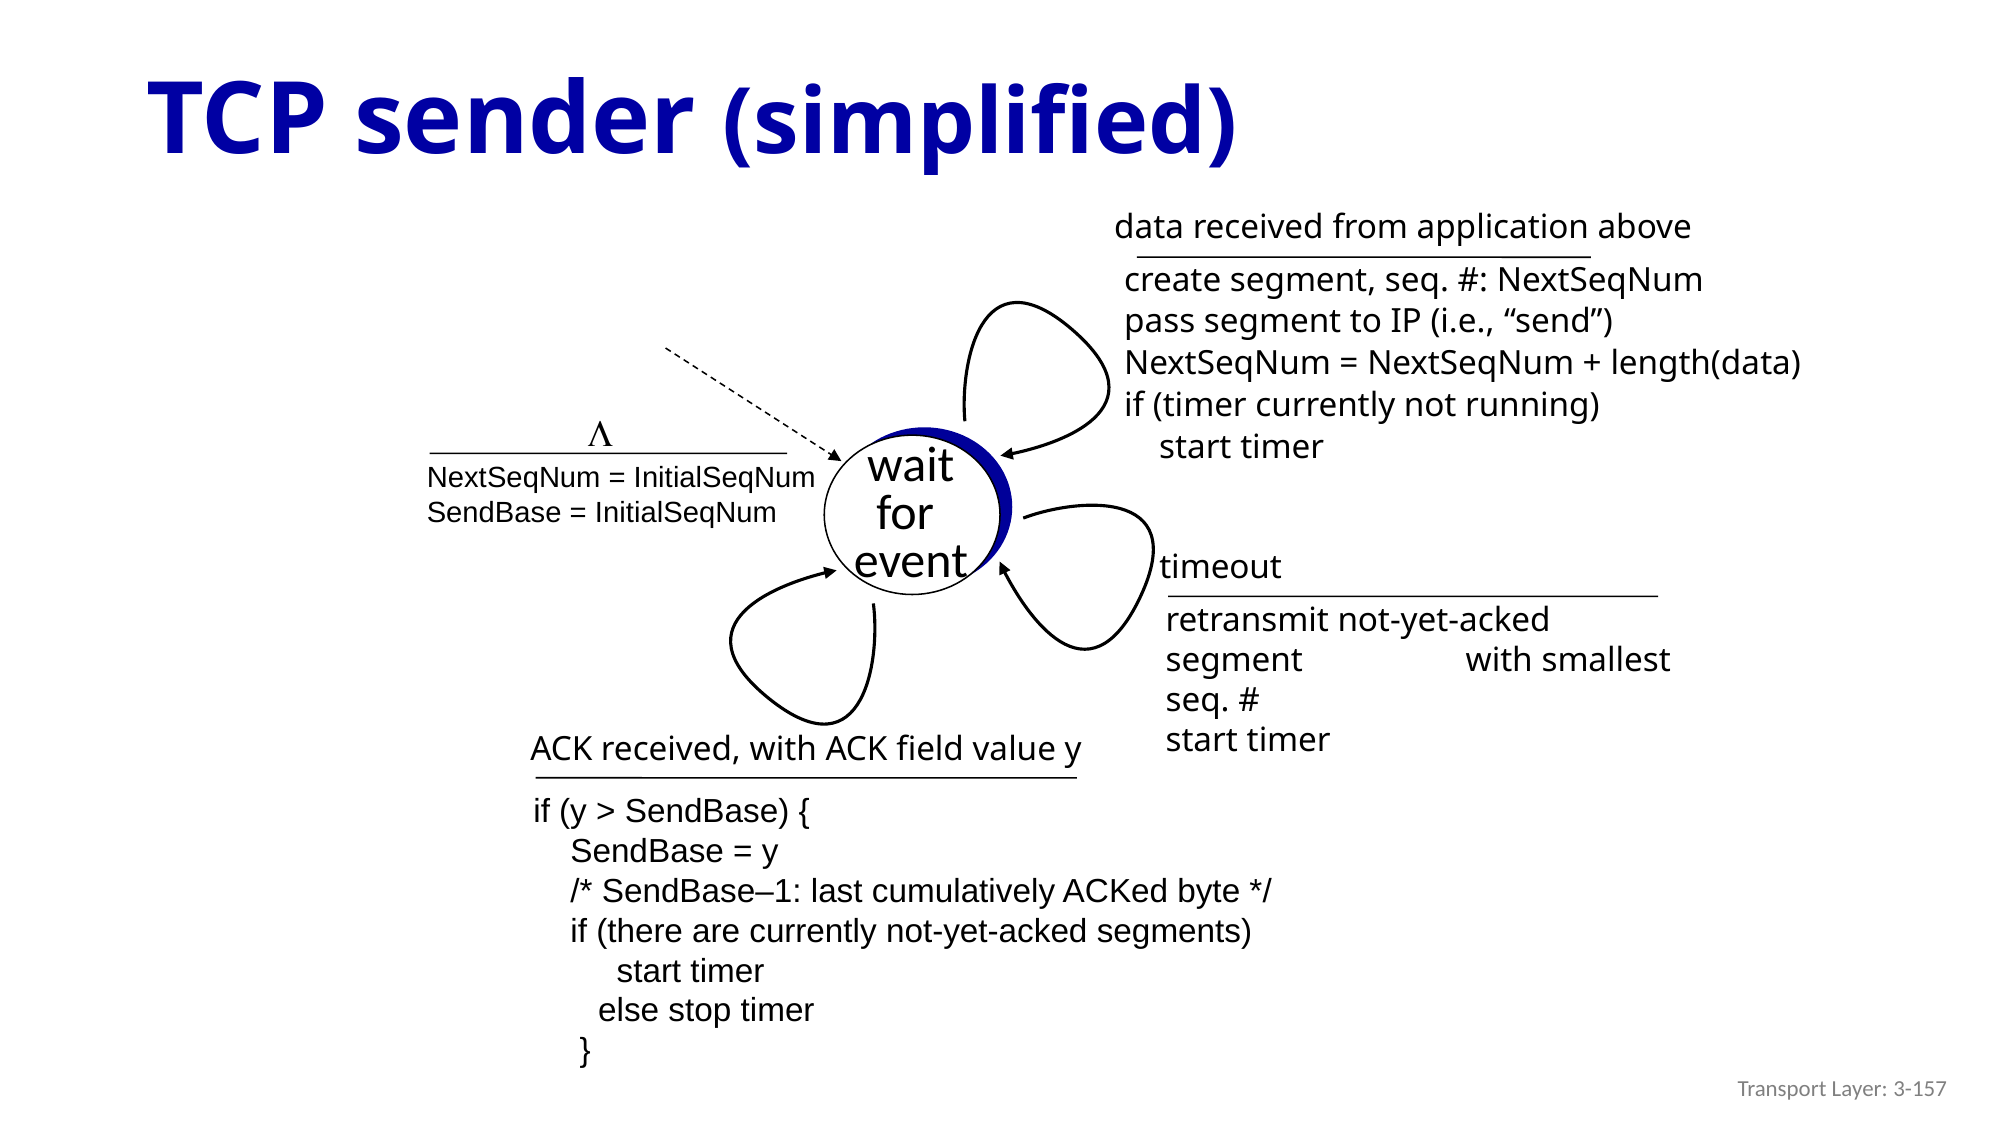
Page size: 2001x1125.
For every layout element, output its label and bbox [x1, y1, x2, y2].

title [131, 47, 2000, 195]
text_box [412, 198, 1814, 1078]
slide_number [1512, 1056, 1963, 1117]
